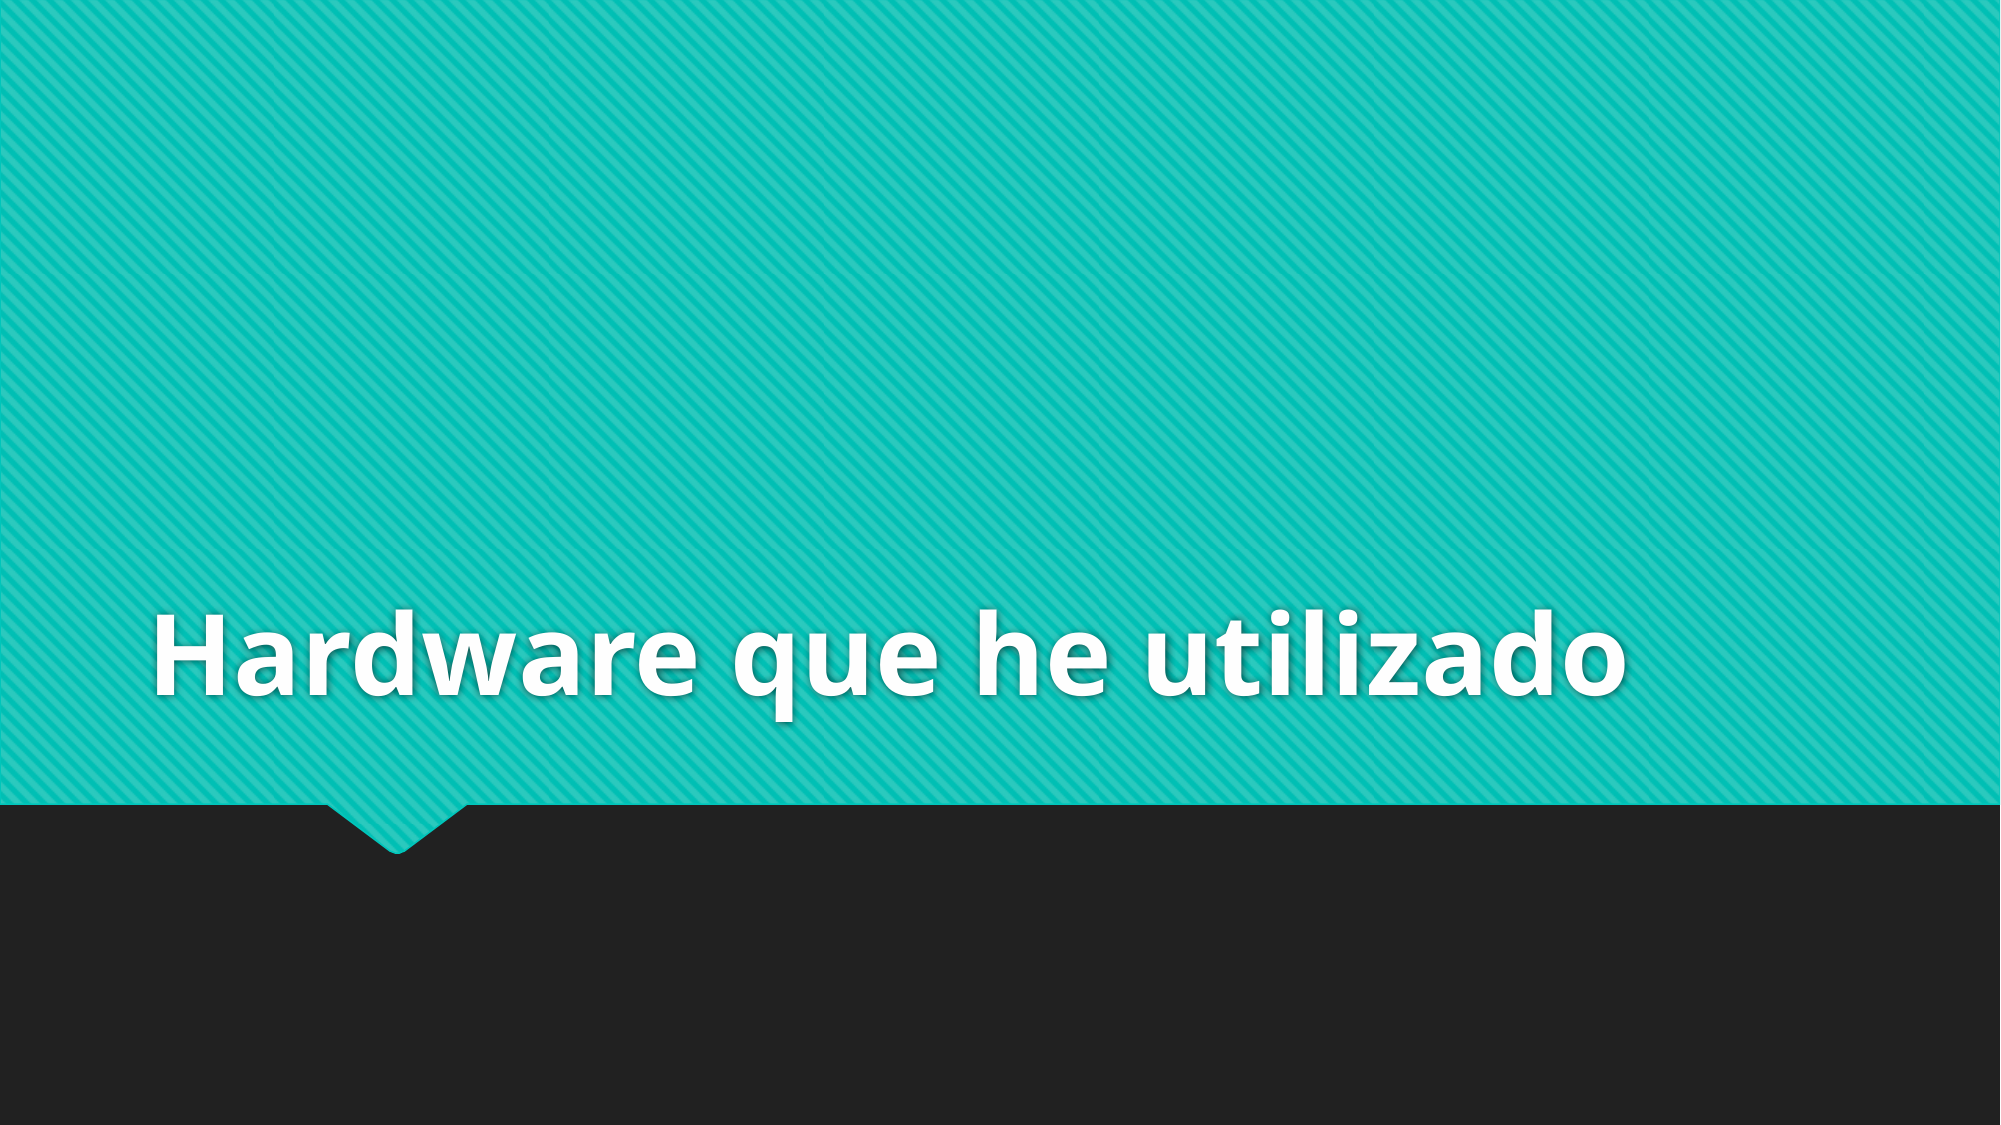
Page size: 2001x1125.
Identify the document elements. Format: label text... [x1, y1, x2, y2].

title Hardware que he utilizado [132, 237, 1868, 726]
